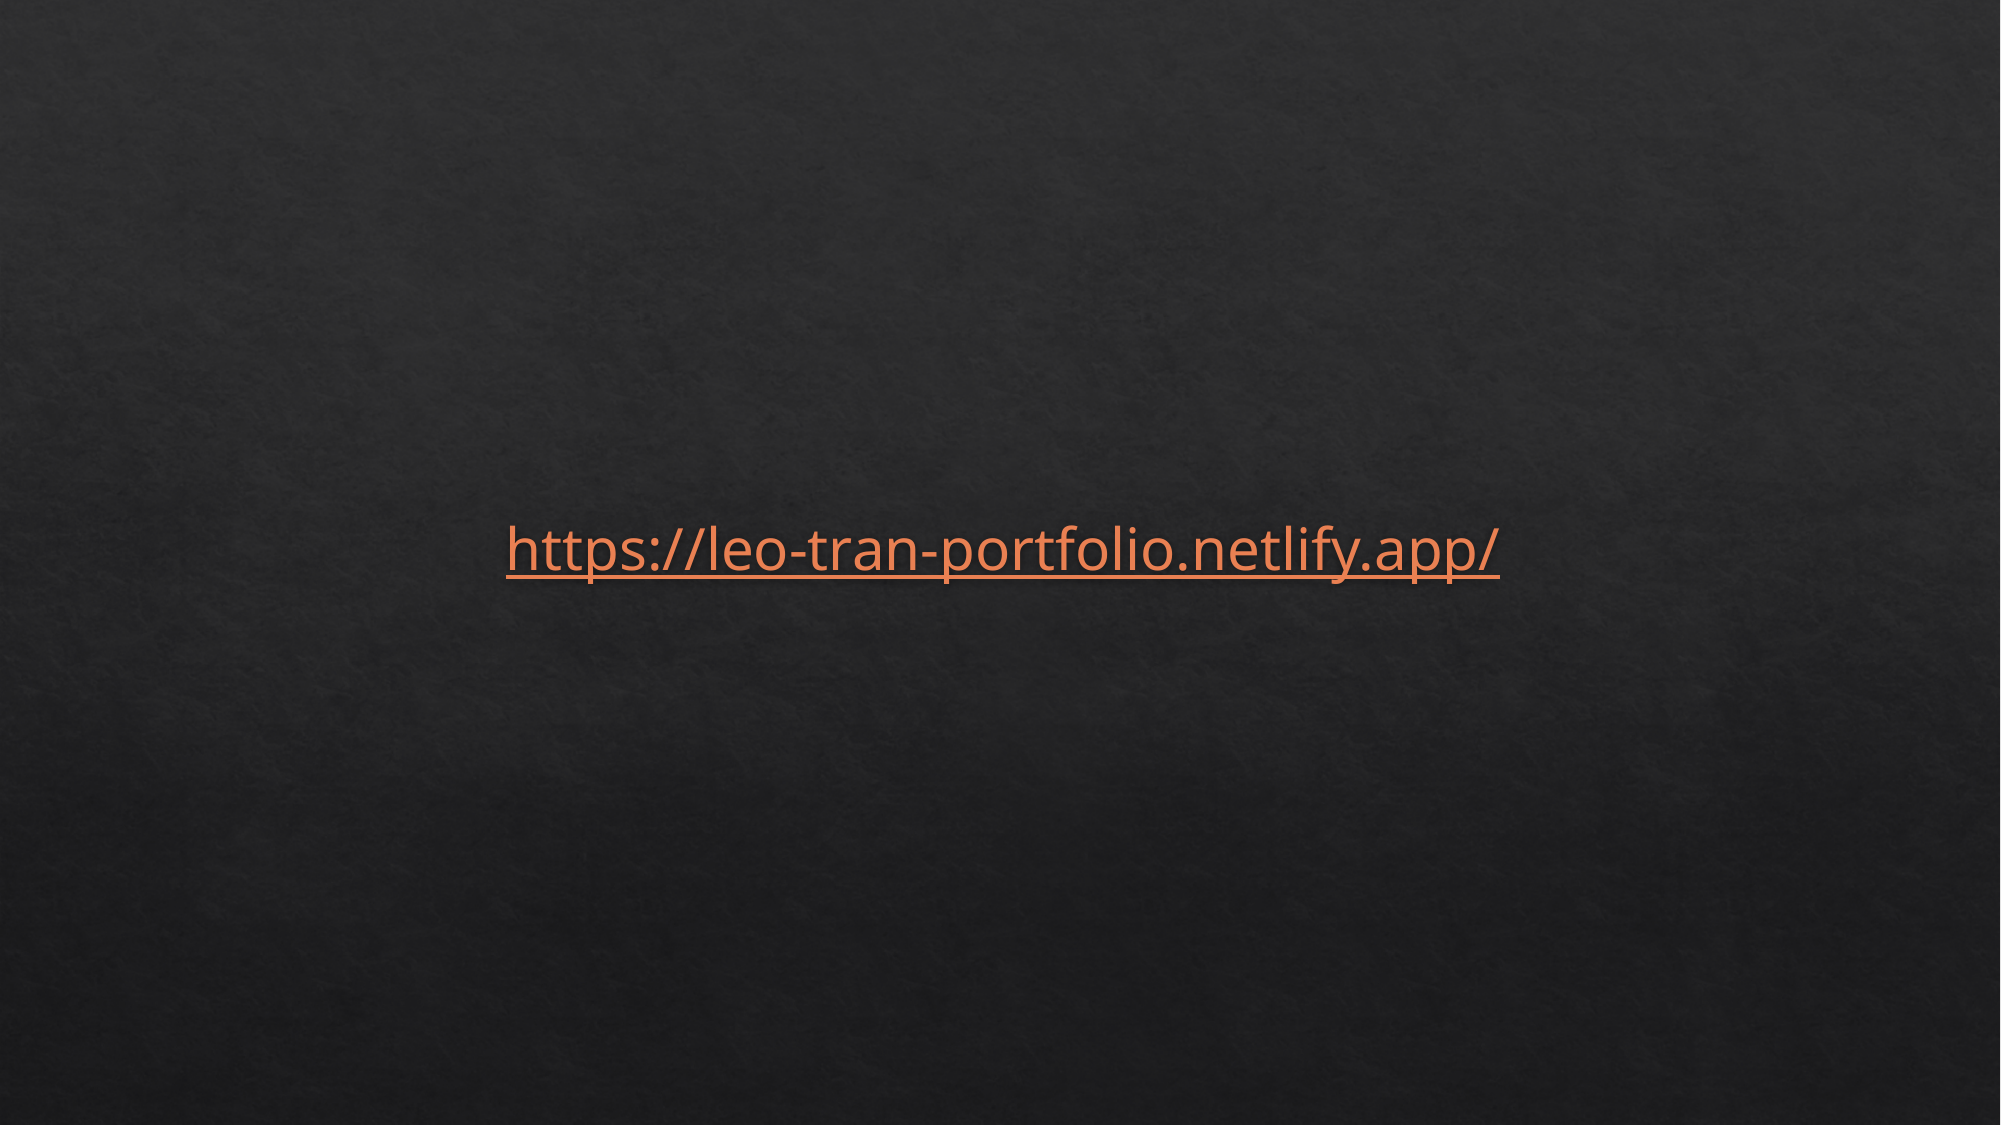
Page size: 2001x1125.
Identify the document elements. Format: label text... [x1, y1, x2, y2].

list https://leo-tran-portfolio.netlify.app/ [162, 504, 1838, 621]
